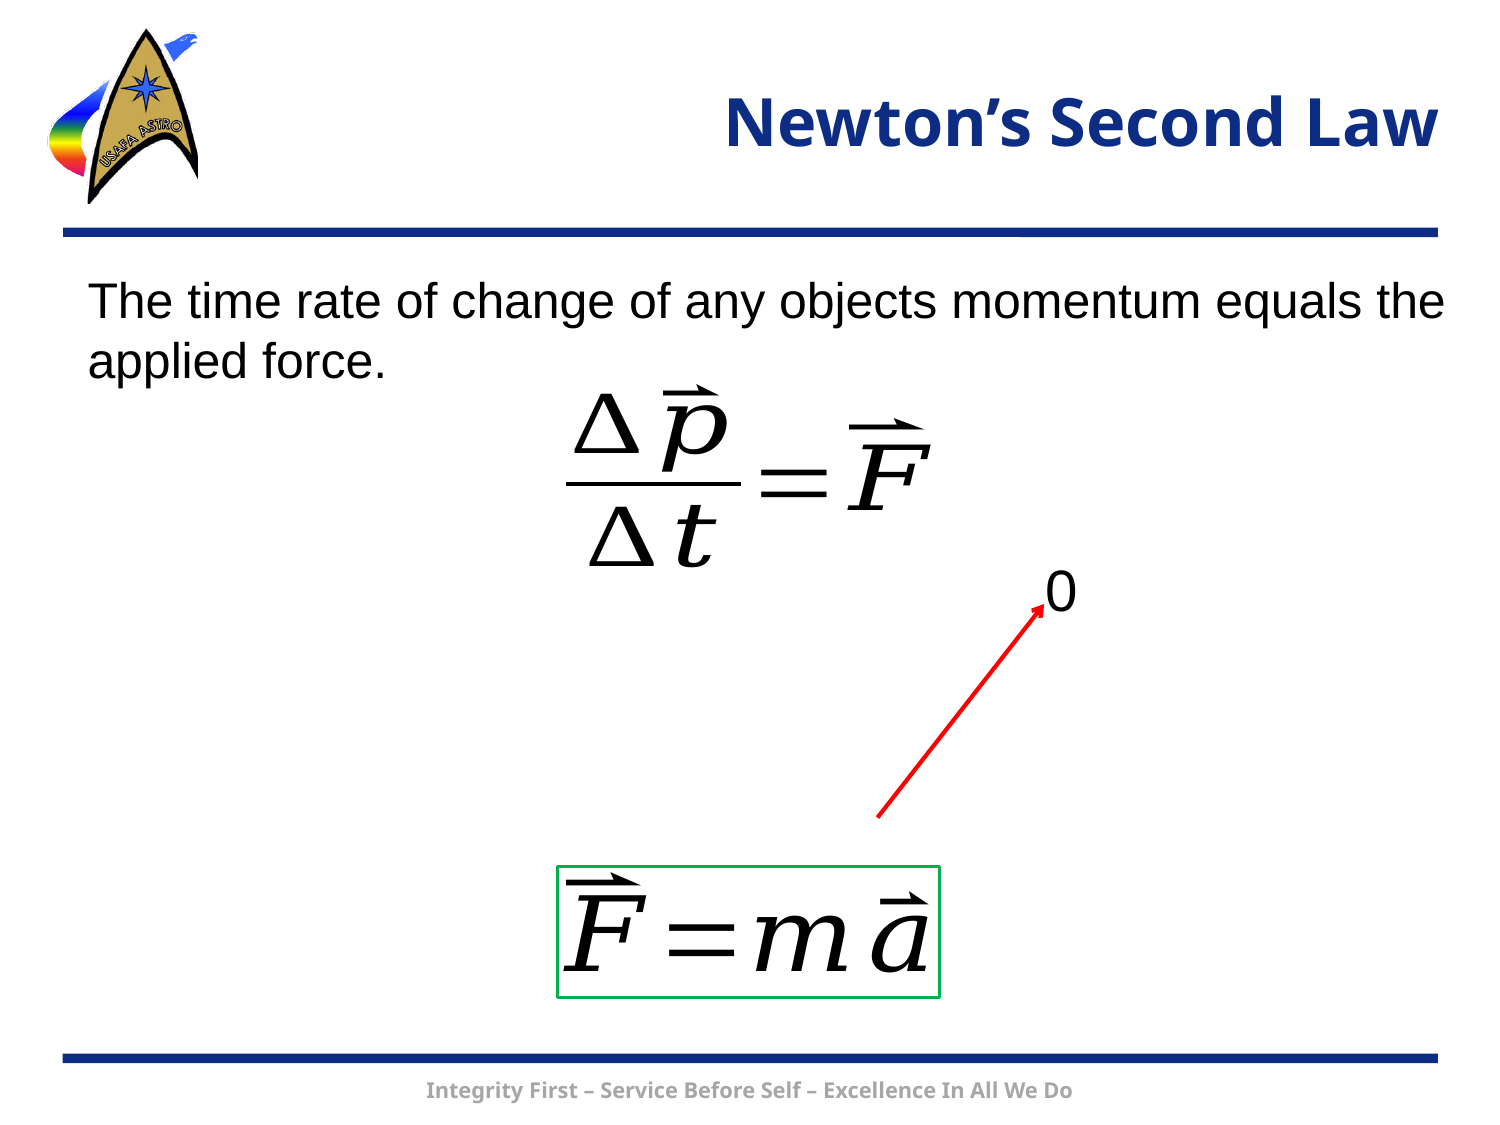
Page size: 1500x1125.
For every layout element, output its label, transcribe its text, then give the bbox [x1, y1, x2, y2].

text_box 0 [1030, 545, 1135, 631]
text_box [877, 603, 1045, 818]
title Newton’s Second Law [299, 29, 1456, 211]
text_box The time rate of change of any objects momentum equals the applied force. [72, 261, 1500, 396]
picture [37, 7, 224, 218]
